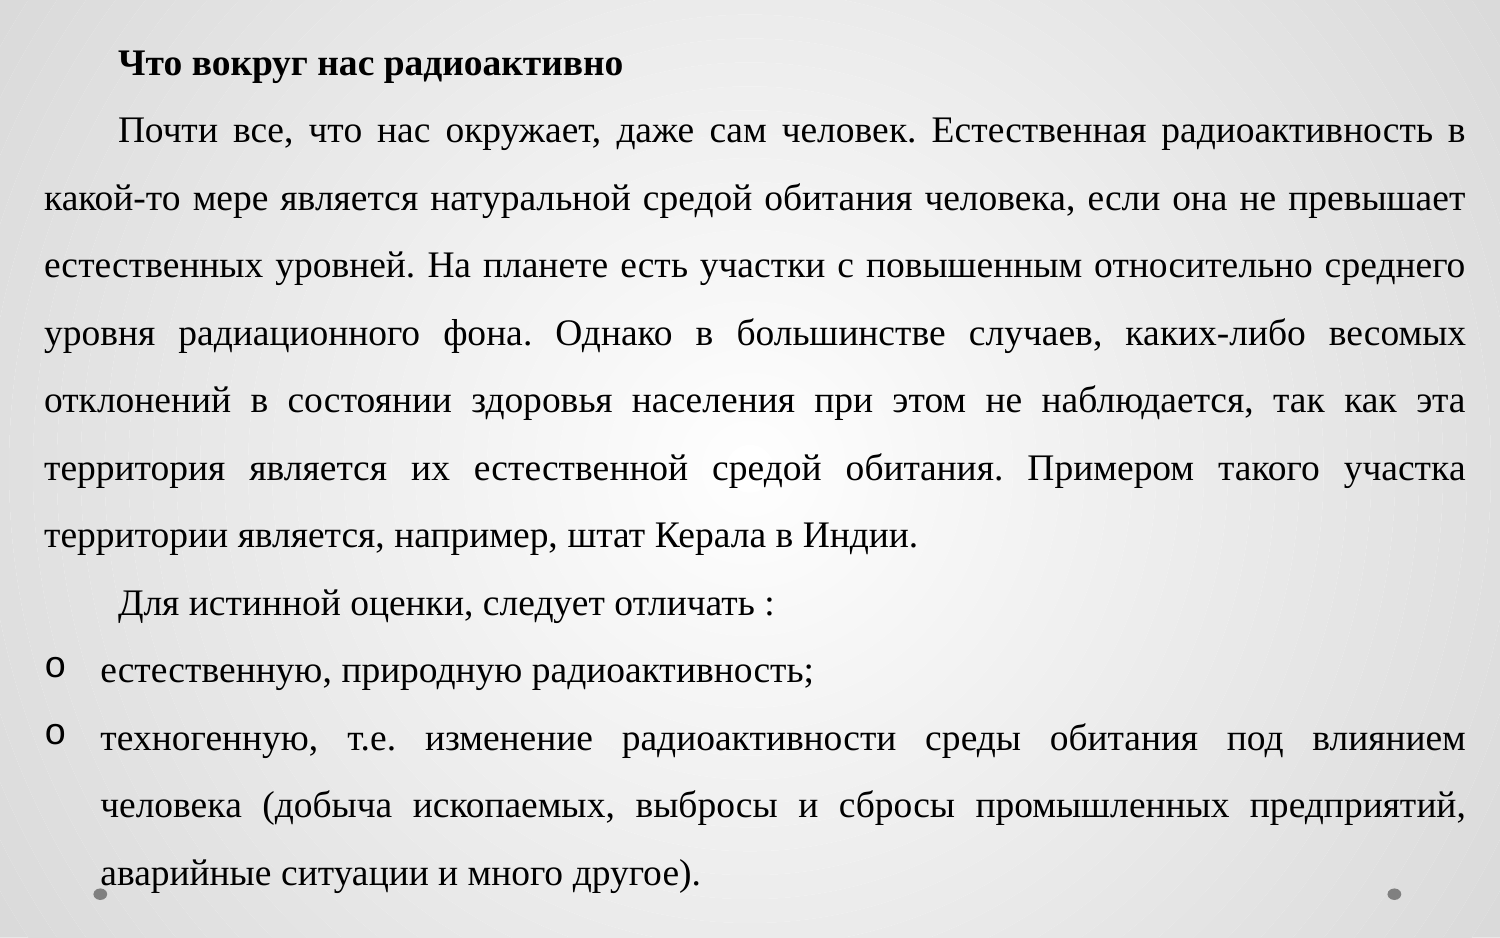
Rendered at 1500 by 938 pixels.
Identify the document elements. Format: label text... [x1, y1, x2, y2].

text_box Что вокруг нас радиоактивно Почти все, что нас окружает, даже сам человек. Естественная радиоактивность в какой-то мере является натуральной средой обитания человека, если она не превышает естественных уровней. На планете есть участки с повышенным относительно среднего уровня радиационного фона. Однако в большинстве случаев, каких-либо весомых отклонений в состоянии здоровья населения при этом не наблюдается, так как эта территория является их естественной средой обитания. Примером такого участка территории является, например, штат Керала в Индии. Для истинной оценки, следует отличать : естественную, природную радиоактивность; техногенную, т.е. изменение радиоактивности среды обитания под влиянием человека (добыча ископаемых, выбросы и сбросы промышленных предприятий, аварийные ситуации и много другое). [29, 7, 1483, 901]
